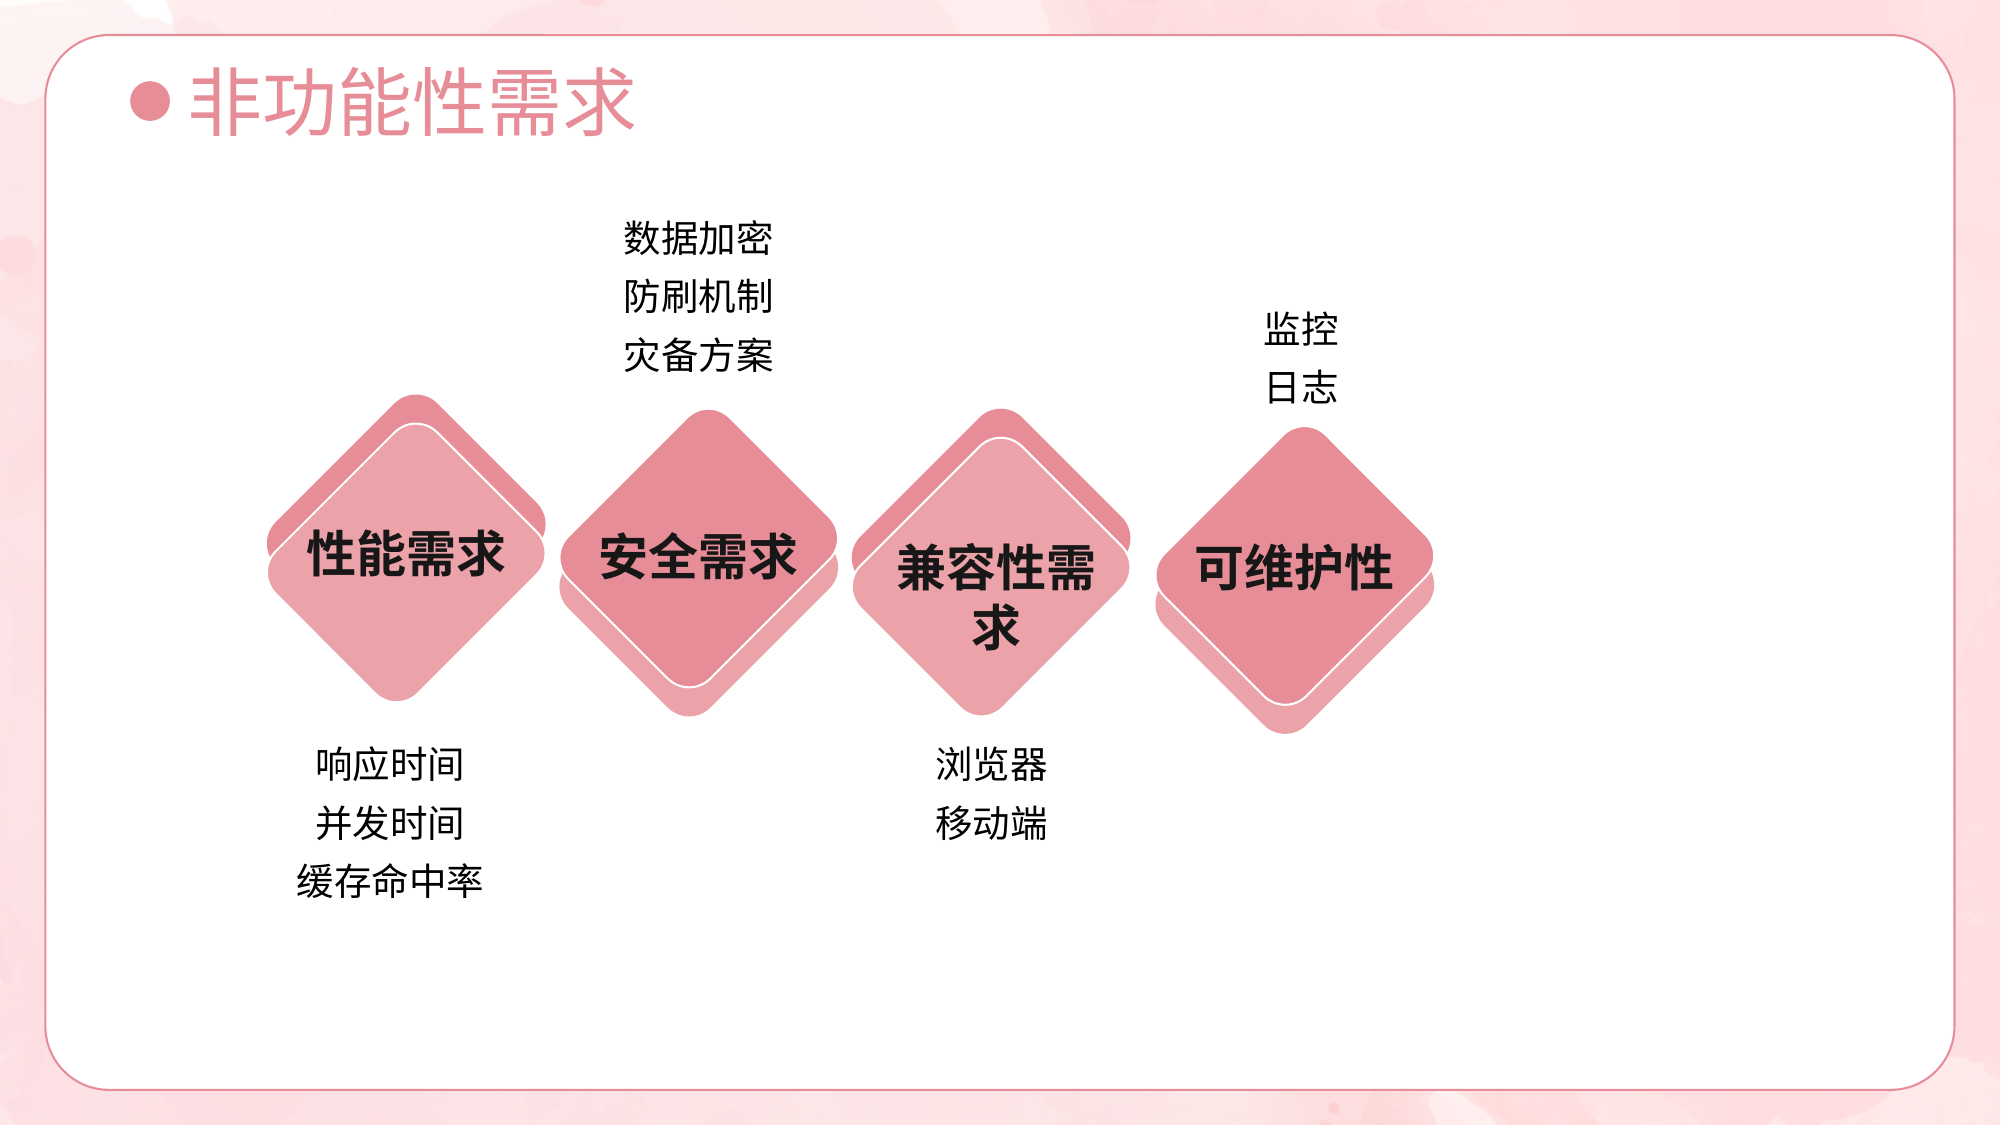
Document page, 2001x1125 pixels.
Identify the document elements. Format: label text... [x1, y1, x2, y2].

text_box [285, 433, 527, 664]
text_box 数据加密 防刷机制 灾备方案 [492, 193, 906, 384]
text_box 响应时间 并发时间 缓存命中率 [183, 720, 597, 911]
text_box 监控 日志 [1094, 284, 1508, 417]
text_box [130, 47, 655, 155]
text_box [578, 447, 820, 678]
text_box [1174, 464, 1416, 695]
text_box 浏览器 移动端 [784, 720, 1198, 852]
picture [0, 0, 2001, 1125]
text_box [876, 447, 1118, 678]
